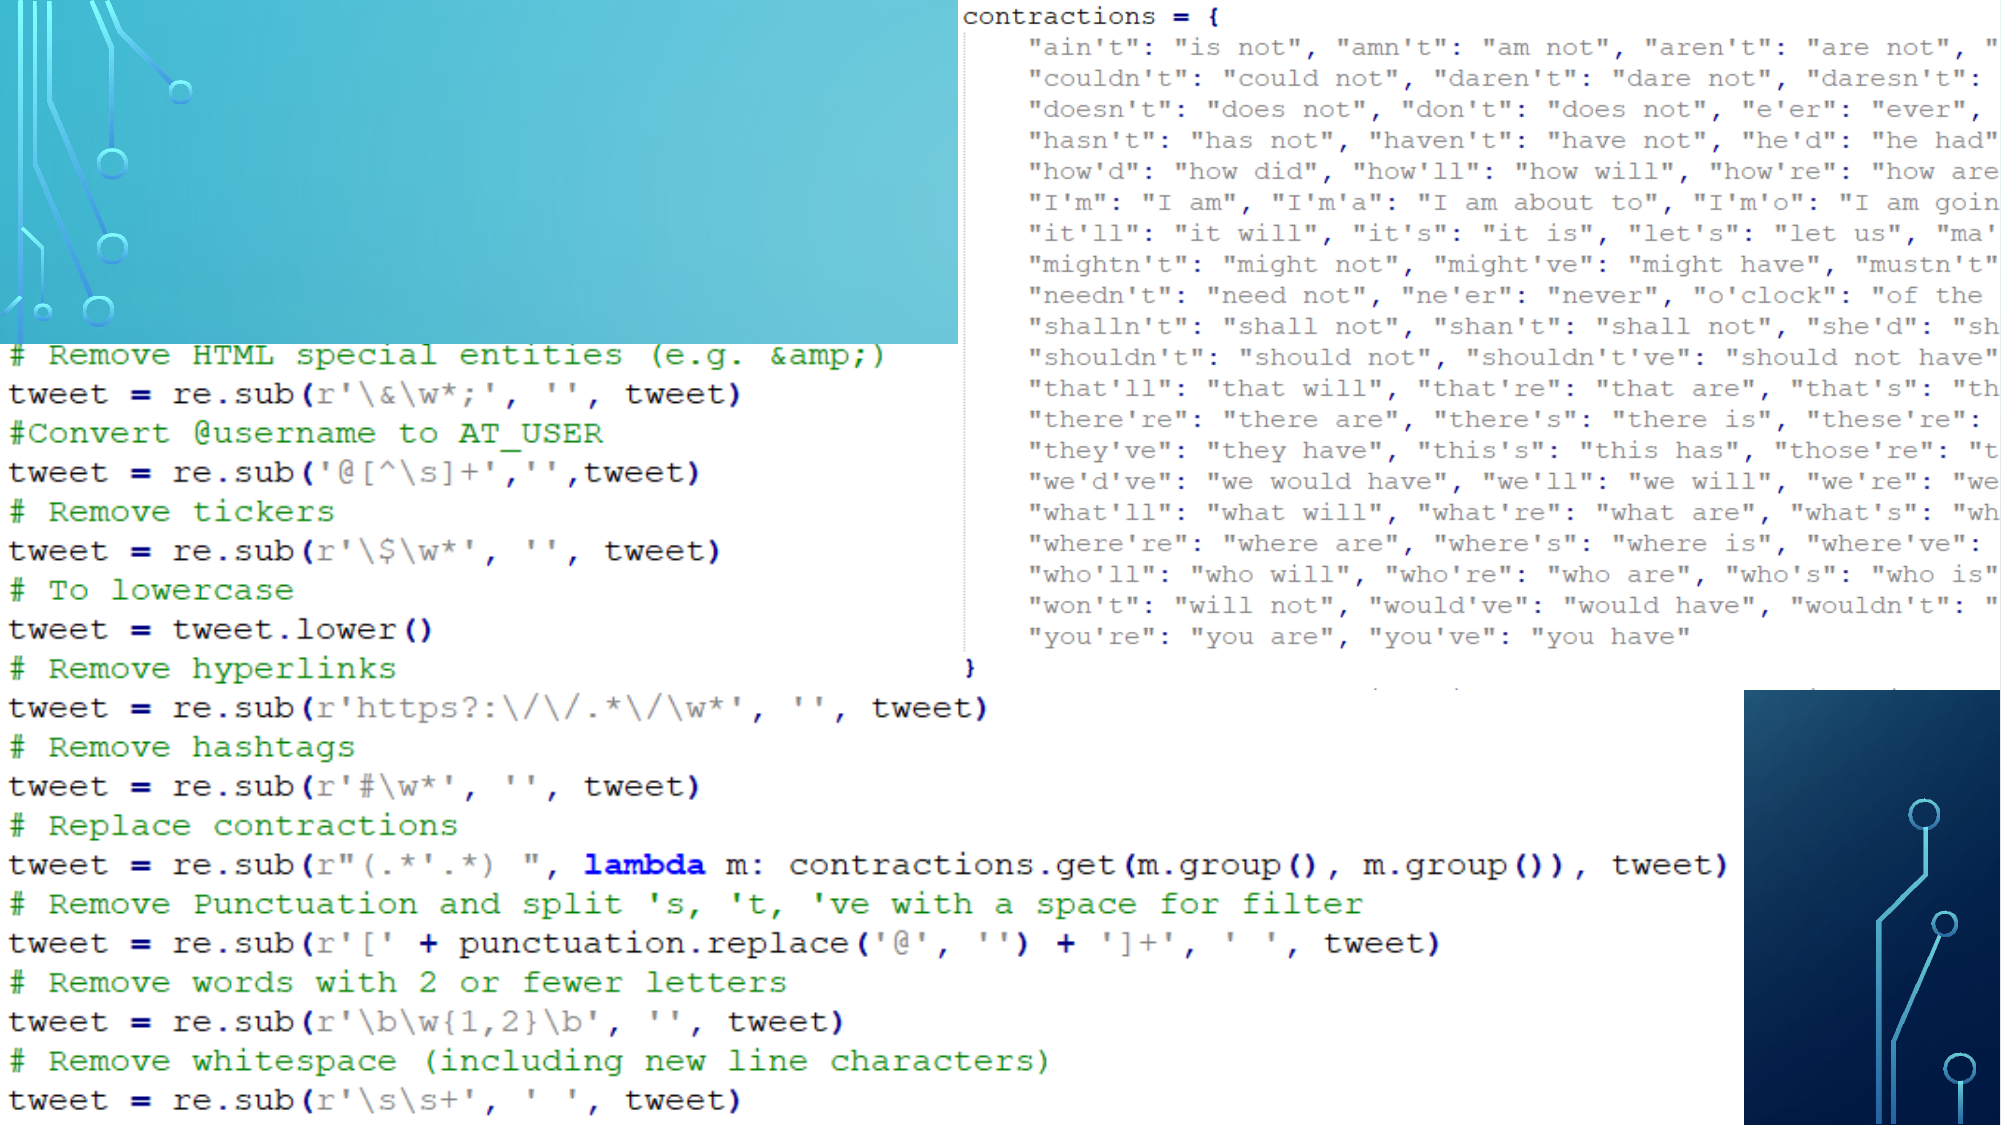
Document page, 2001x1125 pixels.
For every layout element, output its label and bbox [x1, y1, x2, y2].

list [957, 0, 2000, 690]
list [0, 343, 1744, 1125]
